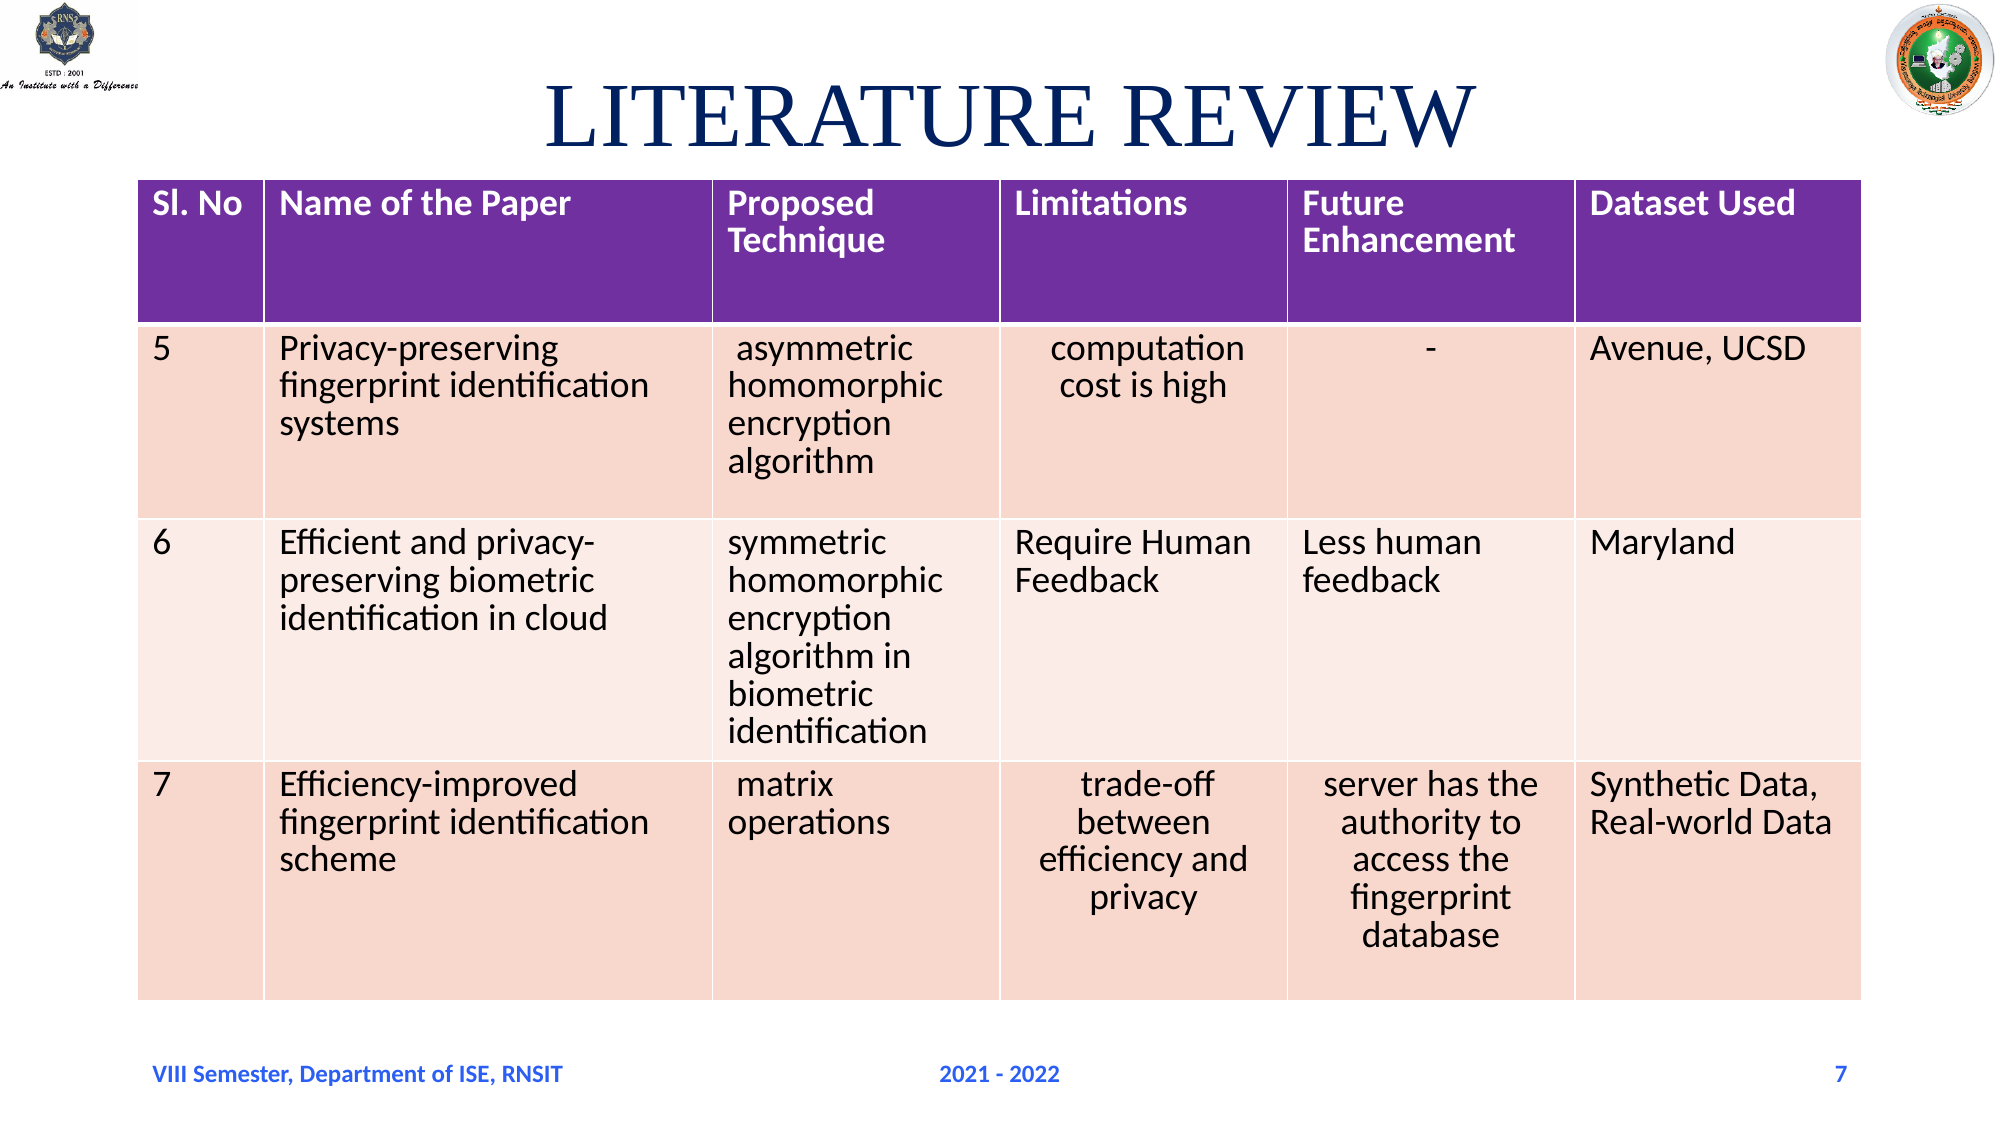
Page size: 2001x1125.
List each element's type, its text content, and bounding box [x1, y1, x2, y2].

table_header Dataset Used [1576, 180, 1861, 322]
table_cell 5 [138, 327, 263, 518]
title LITERATURE REVIEW [137, 59, 1863, 174]
table_cell matrix operations [713, 762, 999, 1000]
picture [0, 0, 138, 91]
table_cell 6 [138, 520, 263, 760]
table_cell Avenue, UCSD [1576, 327, 1861, 518]
table_cell - [1288, 327, 1574, 518]
slide_number 7 [1412, 1042, 1863, 1103]
table_cell Require Human Feedback [1001, 520, 1287, 760]
table_cell Privacy-preserving fingerprint identification systems [265, 327, 712, 518]
table_cell asymmetric homomorphic encryption algorithm [713, 327, 999, 518]
footer 2021 - 2022 [662, 1042, 1338, 1103]
table_cell symmetric homomorphic encryption algorithm in biometric identification [713, 520, 999, 760]
table_header Sl. No [138, 180, 263, 322]
table_cell server has the authority to access the fingerprint database [1288, 762, 1574, 1000]
table_header Limitations [1001, 180, 1287, 322]
table_cell Less human feedback [1288, 520, 1574, 760]
picture [1882, 2, 1997, 117]
slide_number VIII Semester, Department of ISE, RNSIT [137, 1042, 662, 1103]
table_header Name of the Paper [265, 180, 712, 322]
table_header Proposed Technique [713, 180, 999, 322]
table_cell 7 [138, 762, 263, 1000]
table_cell Efficient and privacy-preserving biometric identification in cloud [265, 520, 712, 760]
table_cell Efficiency-improved fingerprint identification scheme [265, 762, 712, 1000]
table_cell trade-off between efficiency and privacy [1001, 762, 1287, 1000]
table_cell computation cost is high [1001, 327, 1287, 518]
table_cell Maryland [1576, 520, 1861, 760]
table_header Future Enhancement [1288, 180, 1574, 322]
table_cell Synthetic Data, Real-world Data [1576, 762, 1861, 1000]
